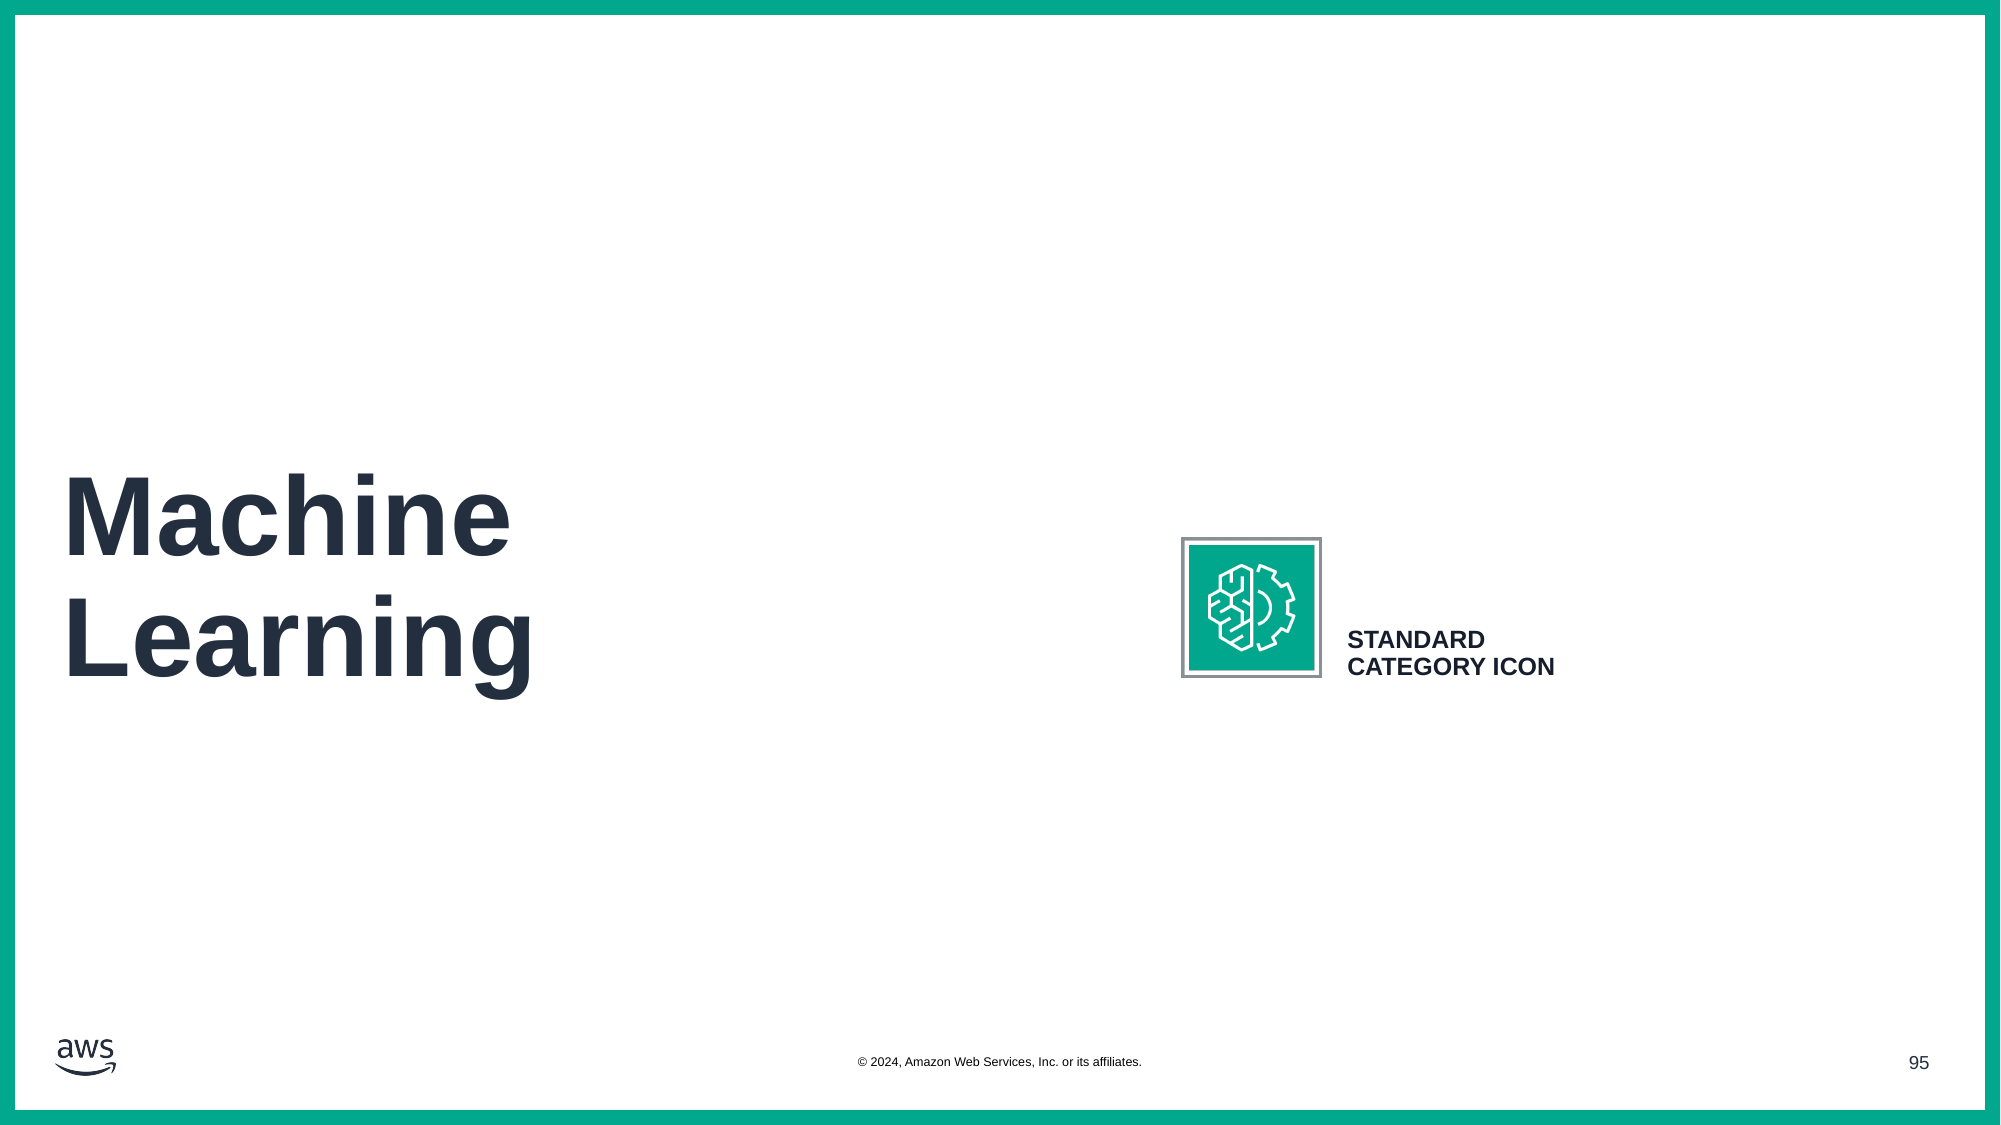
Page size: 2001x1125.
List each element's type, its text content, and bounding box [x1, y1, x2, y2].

title Machine Learning [47, 339, 1393, 709]
footer © 2024, Amazon Web Services, Inc. or its affiliates. [662, 1031, 1338, 1092]
picture [55, 1039, 116, 1076]
text_box STANDARD CATEGORY ICON [1332, 541, 1780, 689]
picture [1181, 537, 1322, 678]
slide_number 95 [1494, 1031, 1945, 1092]
